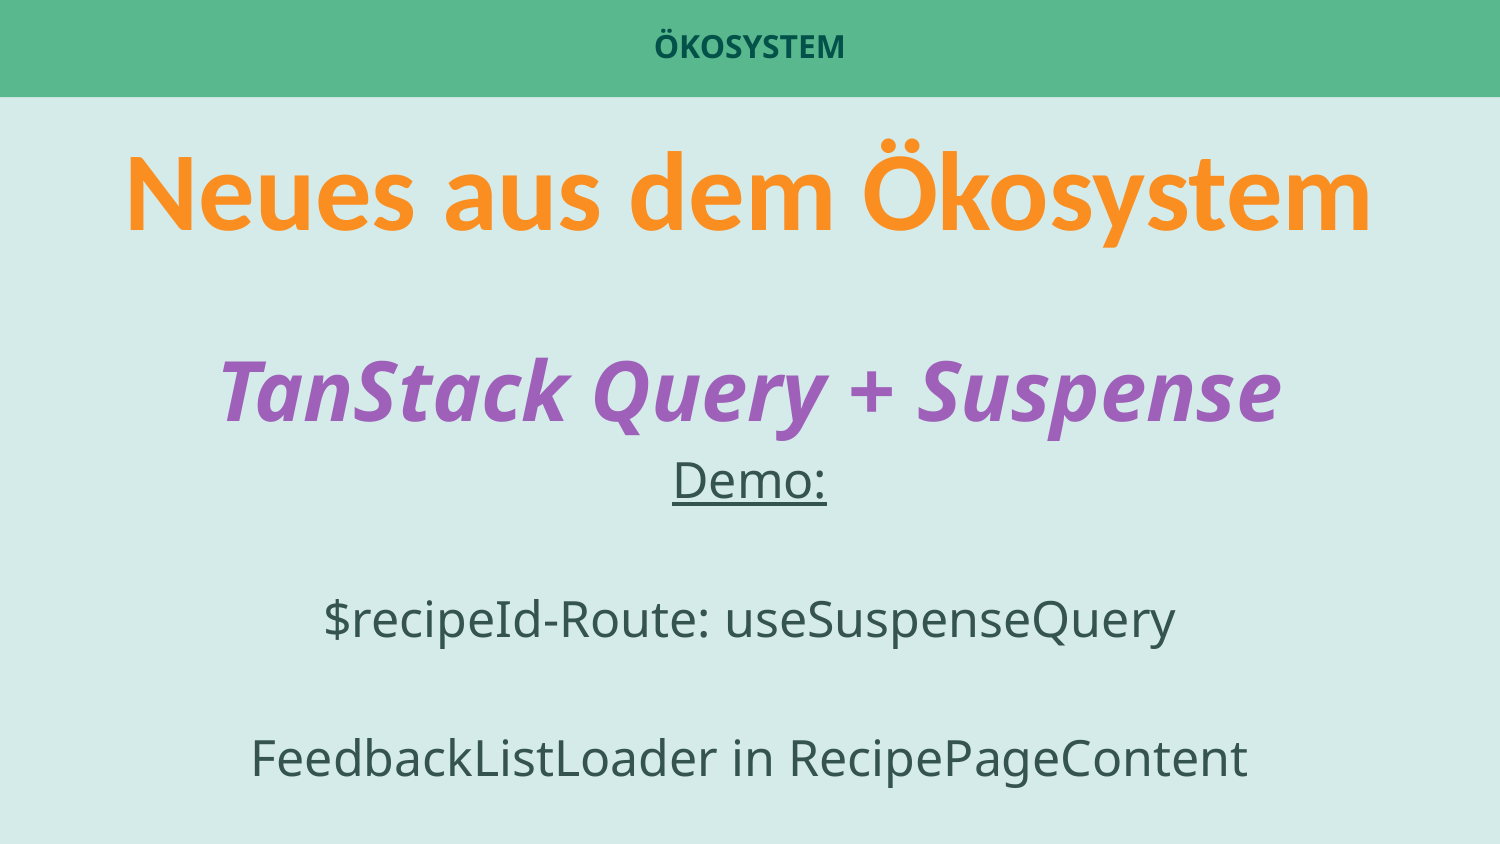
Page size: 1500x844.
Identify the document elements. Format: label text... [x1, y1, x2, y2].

title Ökosystem [0, 0, 1500, 98]
list Neues aus dem Ökosystem TanStack Query + Suspense Demo: $recipeId-Route: useSuspenseQuery FeedbackListLoader in RecipePageContent [30, 126, 1470, 815]
